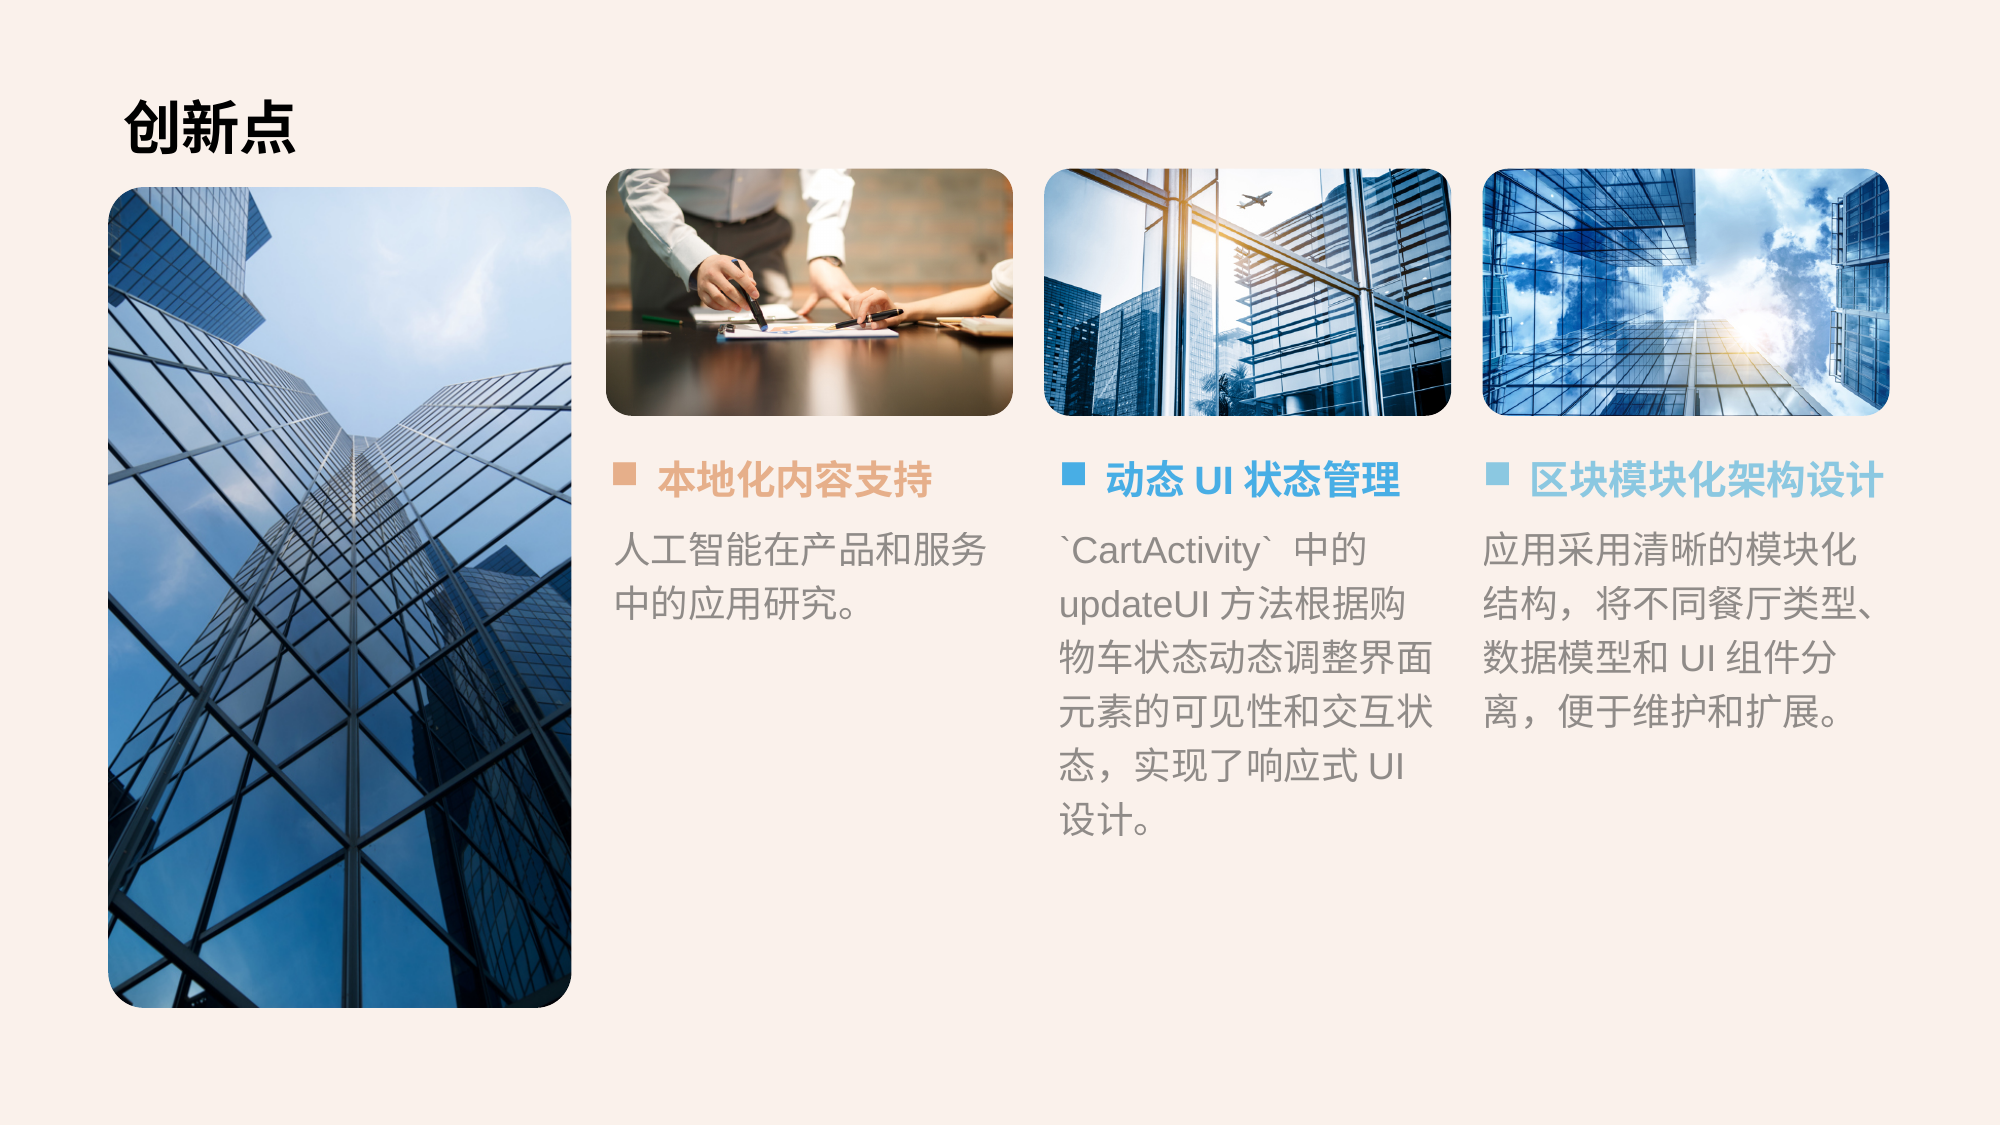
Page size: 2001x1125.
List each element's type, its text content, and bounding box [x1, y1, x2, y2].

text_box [595, 168, 1013, 669]
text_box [1468, 168, 1890, 743]
text_box [107, 185, 573, 1009]
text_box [1044, 168, 1452, 852]
title 创新点 [108, 0, 1890, 169]
